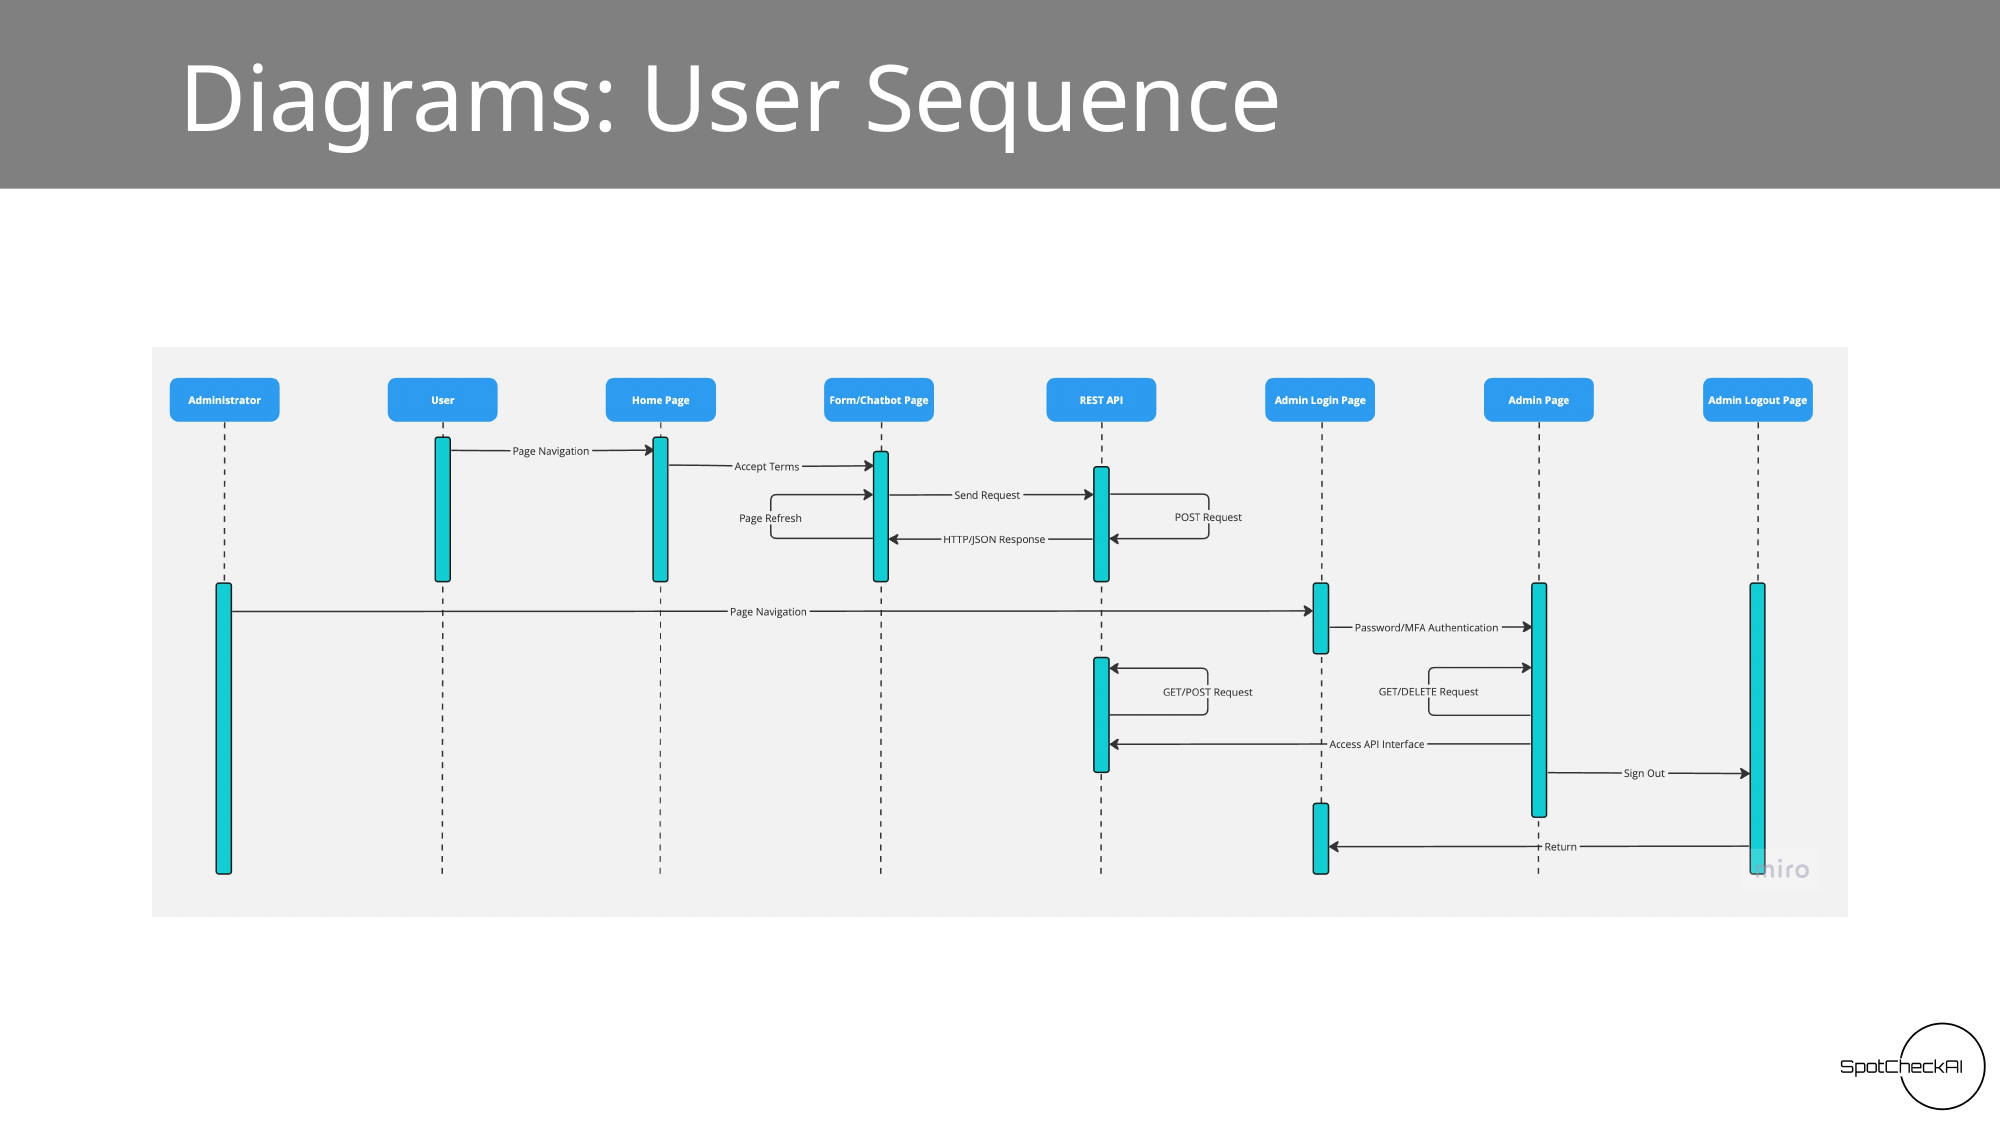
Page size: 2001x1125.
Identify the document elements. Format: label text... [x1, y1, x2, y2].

picture [1837, 1020, 1989, 1114]
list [152, 347, 1848, 917]
title Diagrams: User Sequence [164, 31, 1710, 159]
